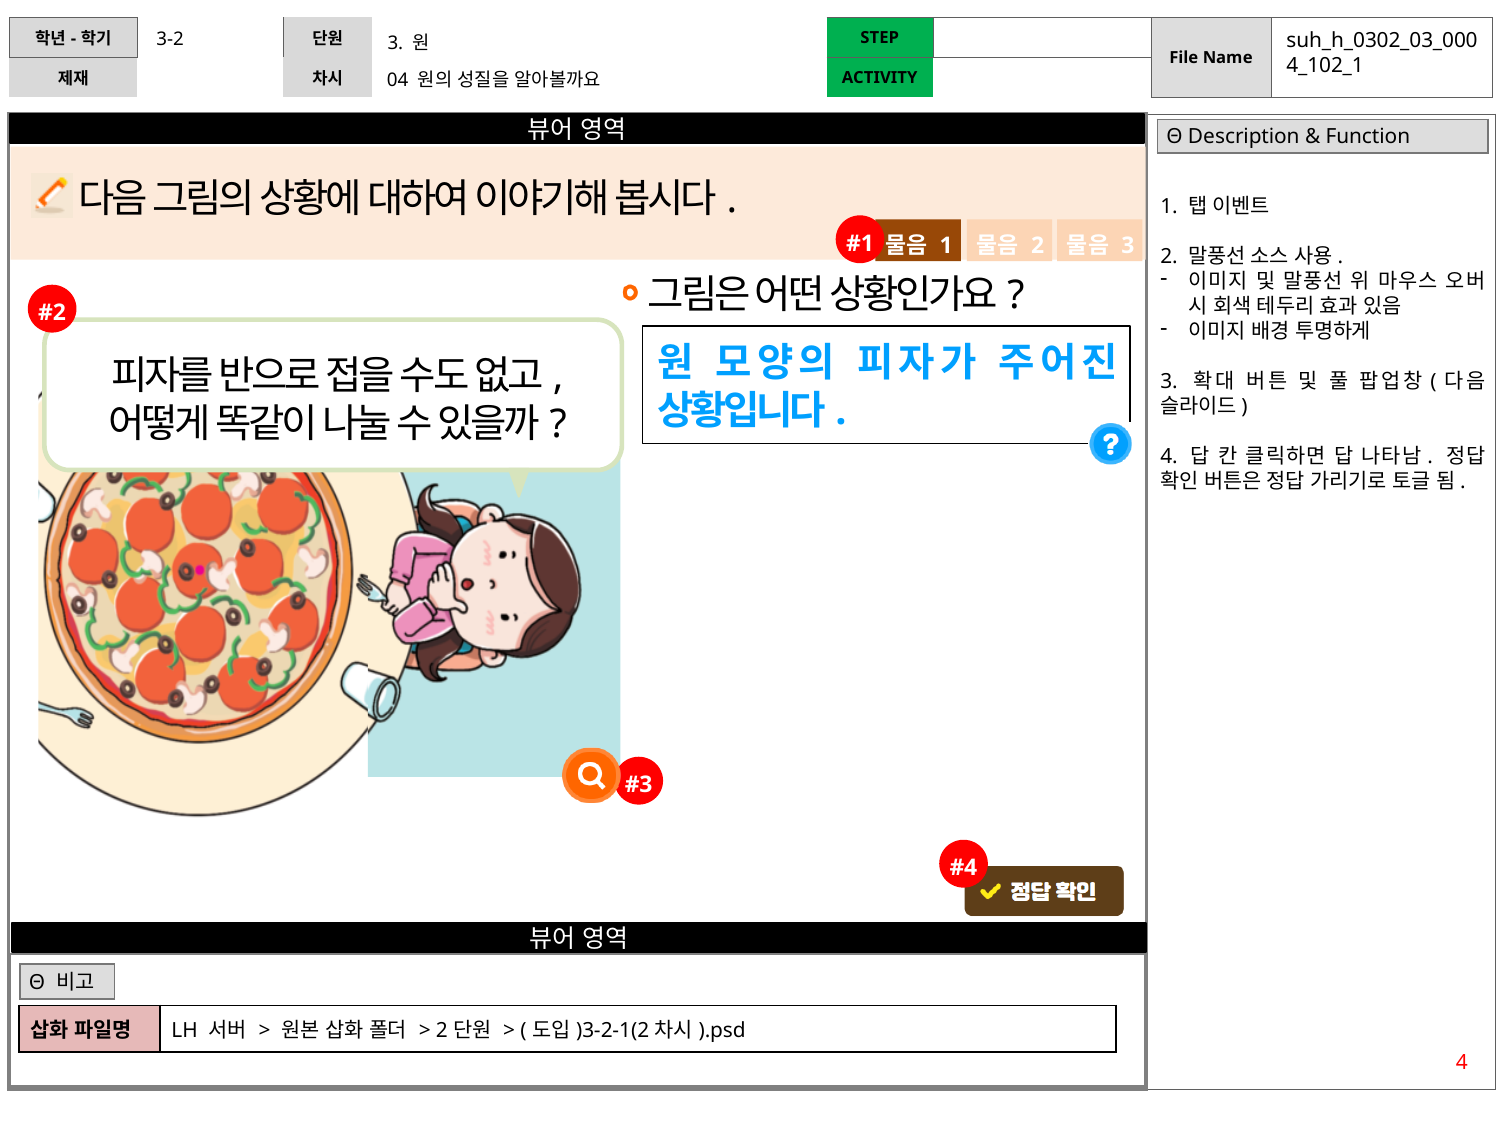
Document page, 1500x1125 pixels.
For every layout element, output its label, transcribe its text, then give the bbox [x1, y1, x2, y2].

picture [619, 281, 640, 303]
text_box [959, 209, 1048, 262]
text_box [44, 319, 623, 497]
text_box 3. 원 [372, 23, 828, 48]
picture [1088, 421, 1132, 465]
text_box #2 [25, 290, 33, 327]
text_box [1049, 209, 1152, 262]
text_box 04 원의 성질을 알아볼까요 [372, 60, 821, 96]
picture [560, 745, 621, 805]
table_header 삽화 파일명 [20, 1006, 159, 1051]
text_box suh_h_0302_03_0004_102_1 [1271, 18, 1500, 84]
text_box #1 [833, 213, 863, 266]
table_header LH 서버 > 원본 삽화 폴더 > 2단원 > (도입)3-2-1(2차시).psd [161, 1006, 1115, 1051]
text_box 다음 그림의 상황에 대하여 이야기해 봅시다. [63, 165, 1150, 228]
text_box #4 [937, 837, 990, 890]
text_box 원 모양의 피자가 주어진 상황입니다. [642, 325, 1131, 444]
text_box #3 [626, 754, 666, 807]
text_box 1. 탭 이벤트 2. 말풍선 소스 사용. 이미지 및 말풍선 위 마우스 오버 시 회색 테두리 효과 있음 이미지 배경 투명하게 3. 확대 버튼 및 풀 팝업창(다음 슬라이드) 4. 답 칸 클릭하면 답 나타남. 정답 확인 버튼은 정답 가리기로 토글 됨. [1145, 160, 1500, 526]
text_box 3-2 [141, 18, 284, 55]
table_header Θ Description & Function [1158, 120, 1487, 152]
picture [31, 173, 73, 218]
text_box 그림은 어떤 상황인가요? [633, 261, 1142, 324]
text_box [38, 284, 621, 850]
picture [963, 863, 1126, 918]
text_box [867, 209, 958, 262]
text_box [9, 145, 1148, 262]
